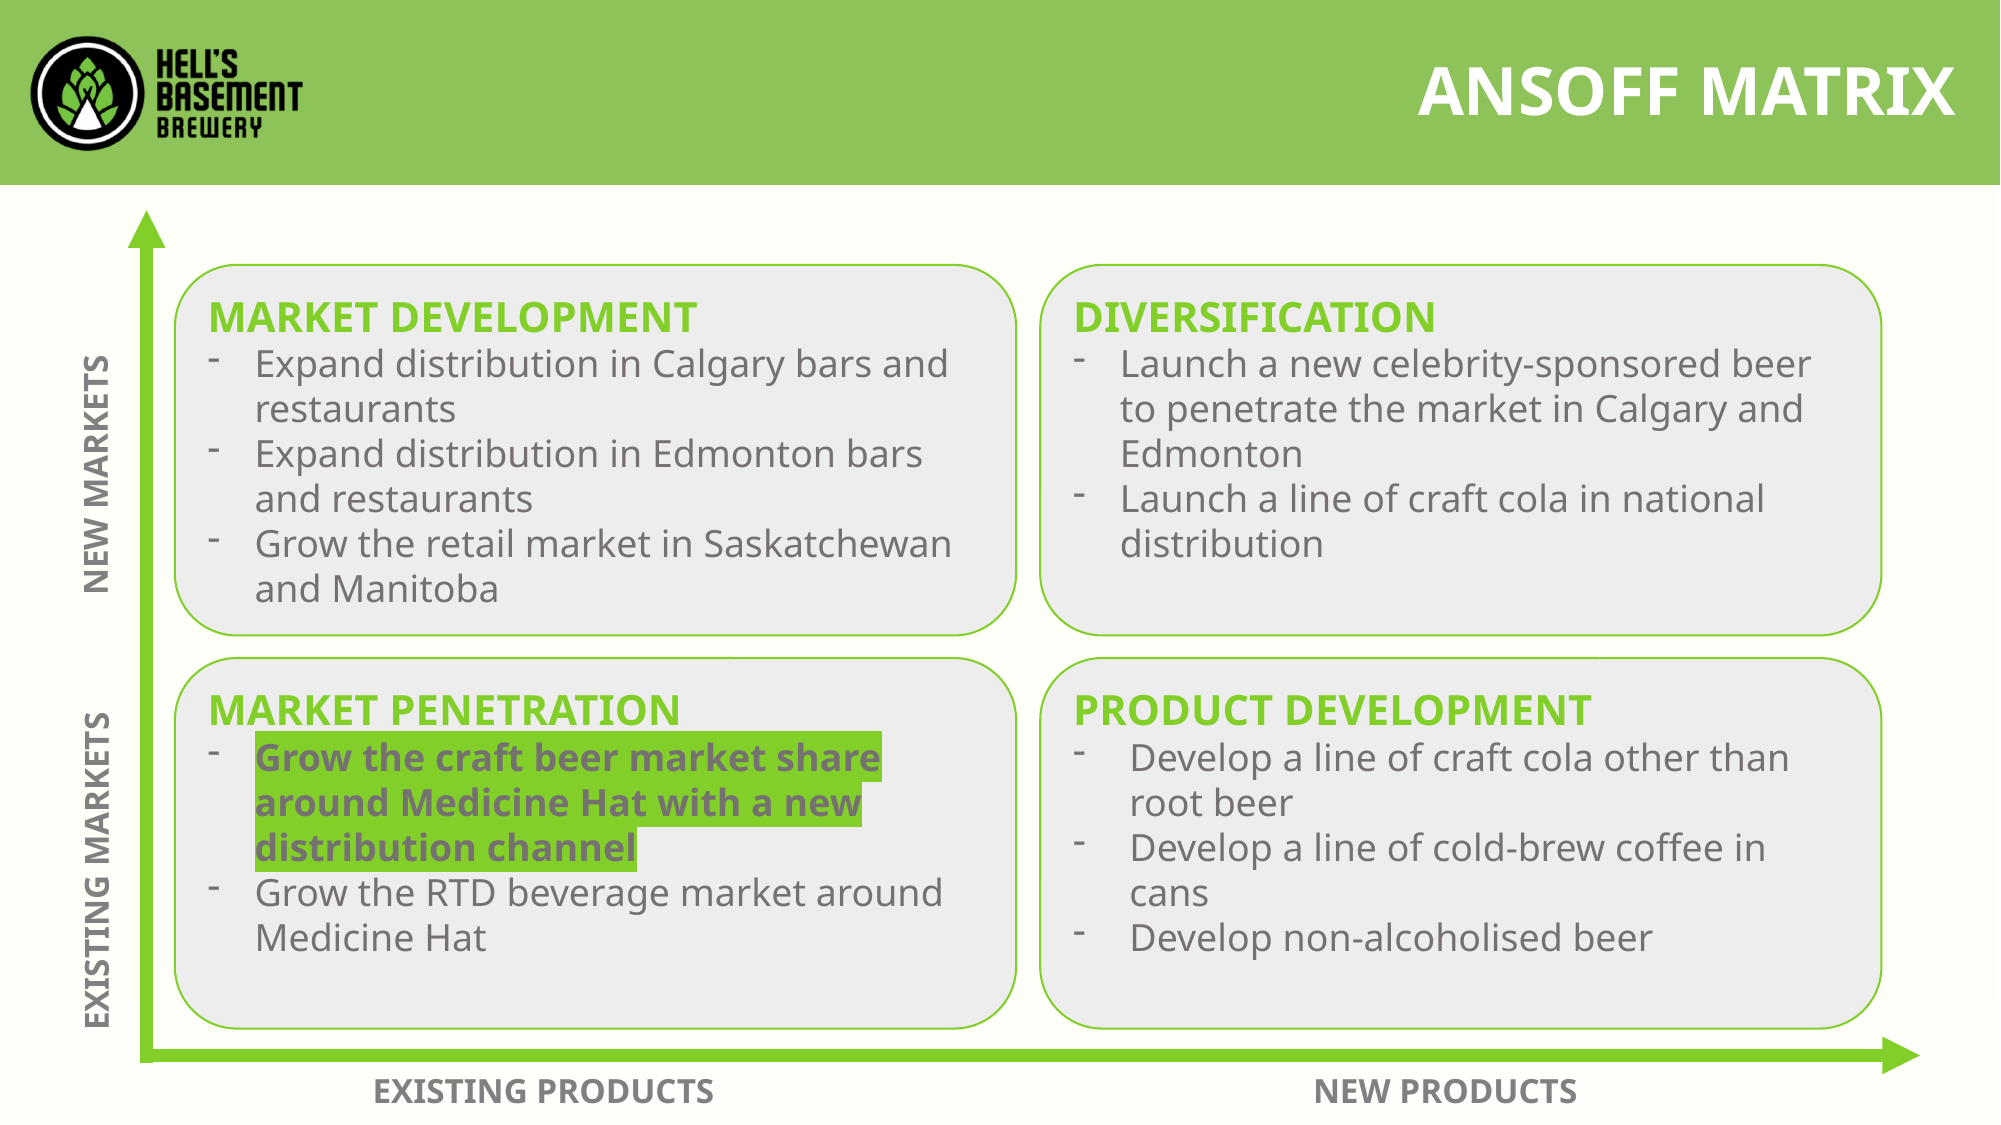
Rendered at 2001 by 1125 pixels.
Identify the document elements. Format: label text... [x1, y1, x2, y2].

picture [0, 0, 2000, 1125]
title ANSOFF MATRIX [912, 0, 1972, 188]
text_box MARKET DEVELOPMENT Expand distribution in Calgary bars and restaurants Expand distribution in Edmonton bars and restaurants Grow the retail market in Saskatchewan and Manitoba [173, 263, 1018, 637]
text_box DIVERSIFICATION Launch a new celebrity-sponsored beer to penetrate the market in Calgary and Edmonton Launch a line of craft cola in national distribution [1039, 263, 1883, 637]
text_box PRODUCT DEVELOPMENT Develop a line of craft cola other than root beer Develop a line of cold-brew coffee in cans Develop non-alcoholised beer [1039, 656, 1883, 1003]
text_box MARKET PENETRATION Grow the craft beer market share around Medicine Hat with a new distribution channel Grow the RTD beverage market around Medicine Hat [173, 656, 1018, 1003]
text_box NEW MARKETS [67, 276, 122, 675]
text_box EXISTING MARKETS [68, 673, 123, 1003]
